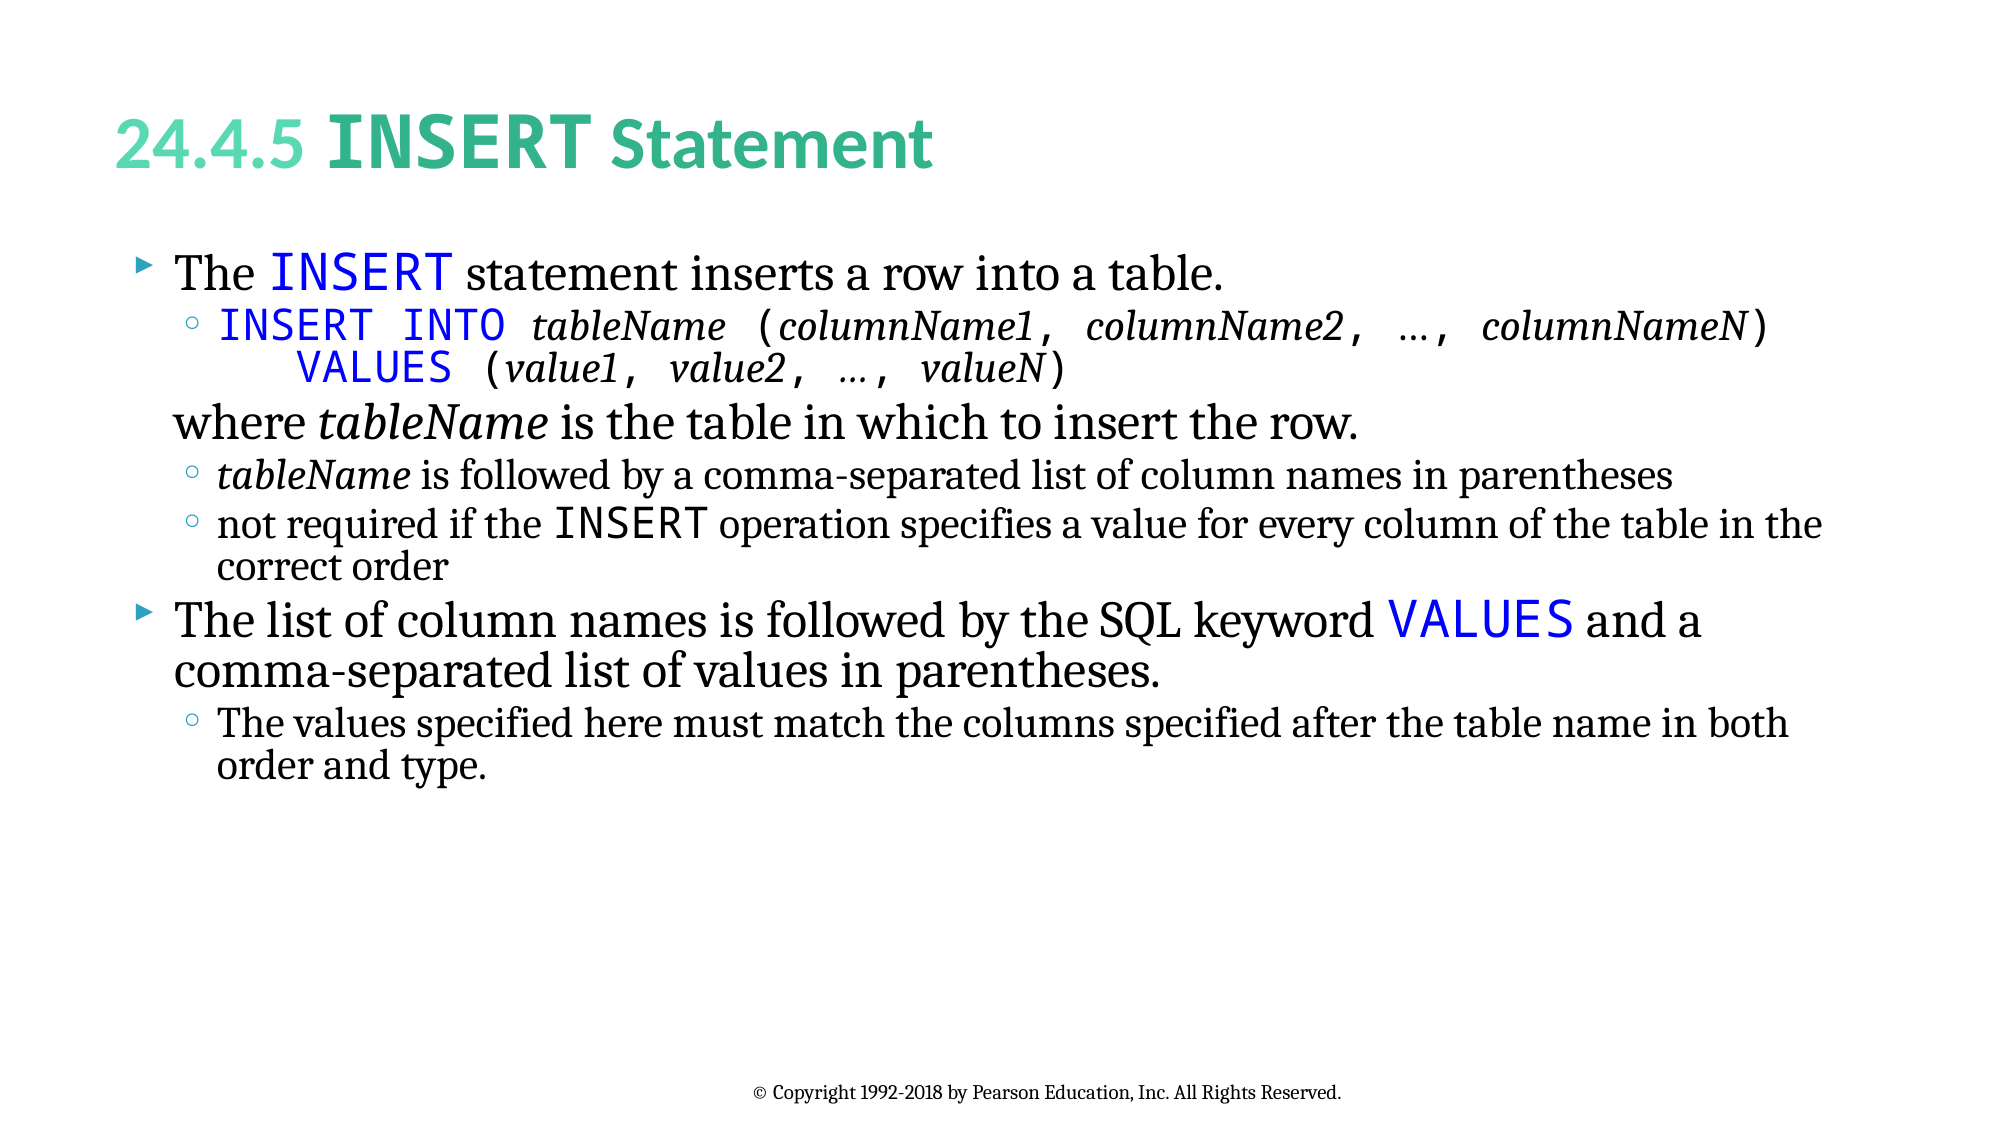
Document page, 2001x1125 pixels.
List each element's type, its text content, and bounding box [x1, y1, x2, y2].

footer © Copyright 1992-2018 by Pearson Education, Inc. All Rights Reserved. [736, 1051, 1892, 1112]
title 24.4.5 INSERT Statement [99, 45, 1900, 233]
list The INSERT statement inserts a row into a table. INSERT INTO tableName (columnName1, columnName2, …, columnNameN) VALUES (value1, value2, …, valueN) where tableName is the table in which to insert the row. tableName is followed by a comma-separated list of column names in parentheses not required if the INSERT operation specifies a value for every column of the table in the correct order The list of column names is followed by the SQL keyword VALUES and a comma-separated list of values in parentheses. The values specified here must match the columns specified after the table name in both order and type. [99, 242, 1900, 986]
